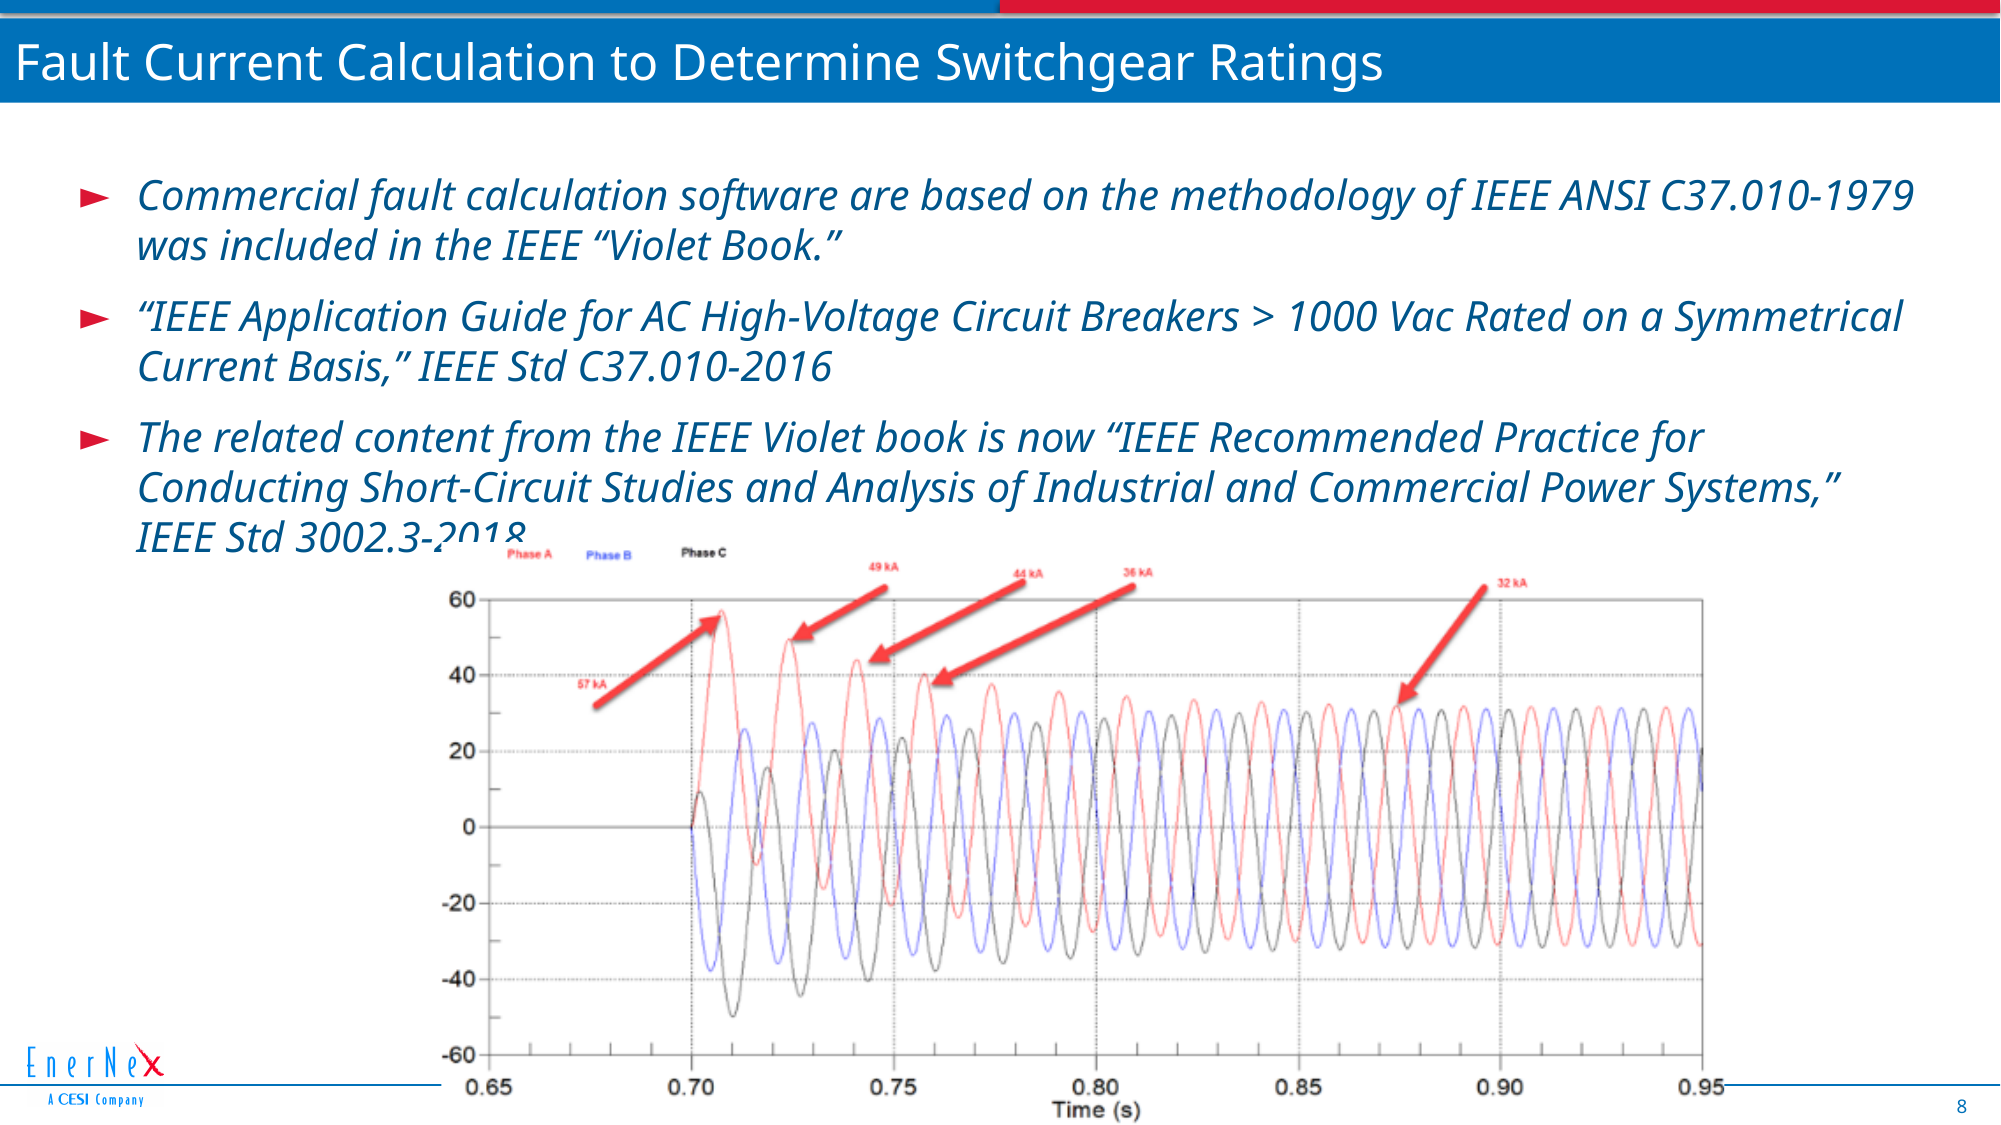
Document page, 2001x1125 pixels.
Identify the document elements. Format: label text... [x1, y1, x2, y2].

picture [27, 1086, 164, 1107]
list Commercial fault calculation software are based on the methodology of IEEE ANSI C37.010-1979 was included in the IEEE “Violet Book.” “IEEE Application Guide for AC High-Voltage Circuit Breakers > 1000 Vac Rated on a Symmetrical Current Basis,” IEEE Std C37.010-2016 The related content from the IEEE Violet book is now “IEEE Recommended Practice for Conducting Short-Circuit Studies and Analysis of Industrial and Commercial Power Systems,” IEEE Std 3002.3-2018. [65, 161, 1933, 1012]
title Fault Current Calculation to Determine Switchgear Ratings [0, 18, 2000, 103]
picture [27, 1042, 164, 1084]
picture [440, 541, 1725, 1125]
slide_number 8 [1809, 1091, 1983, 1124]
